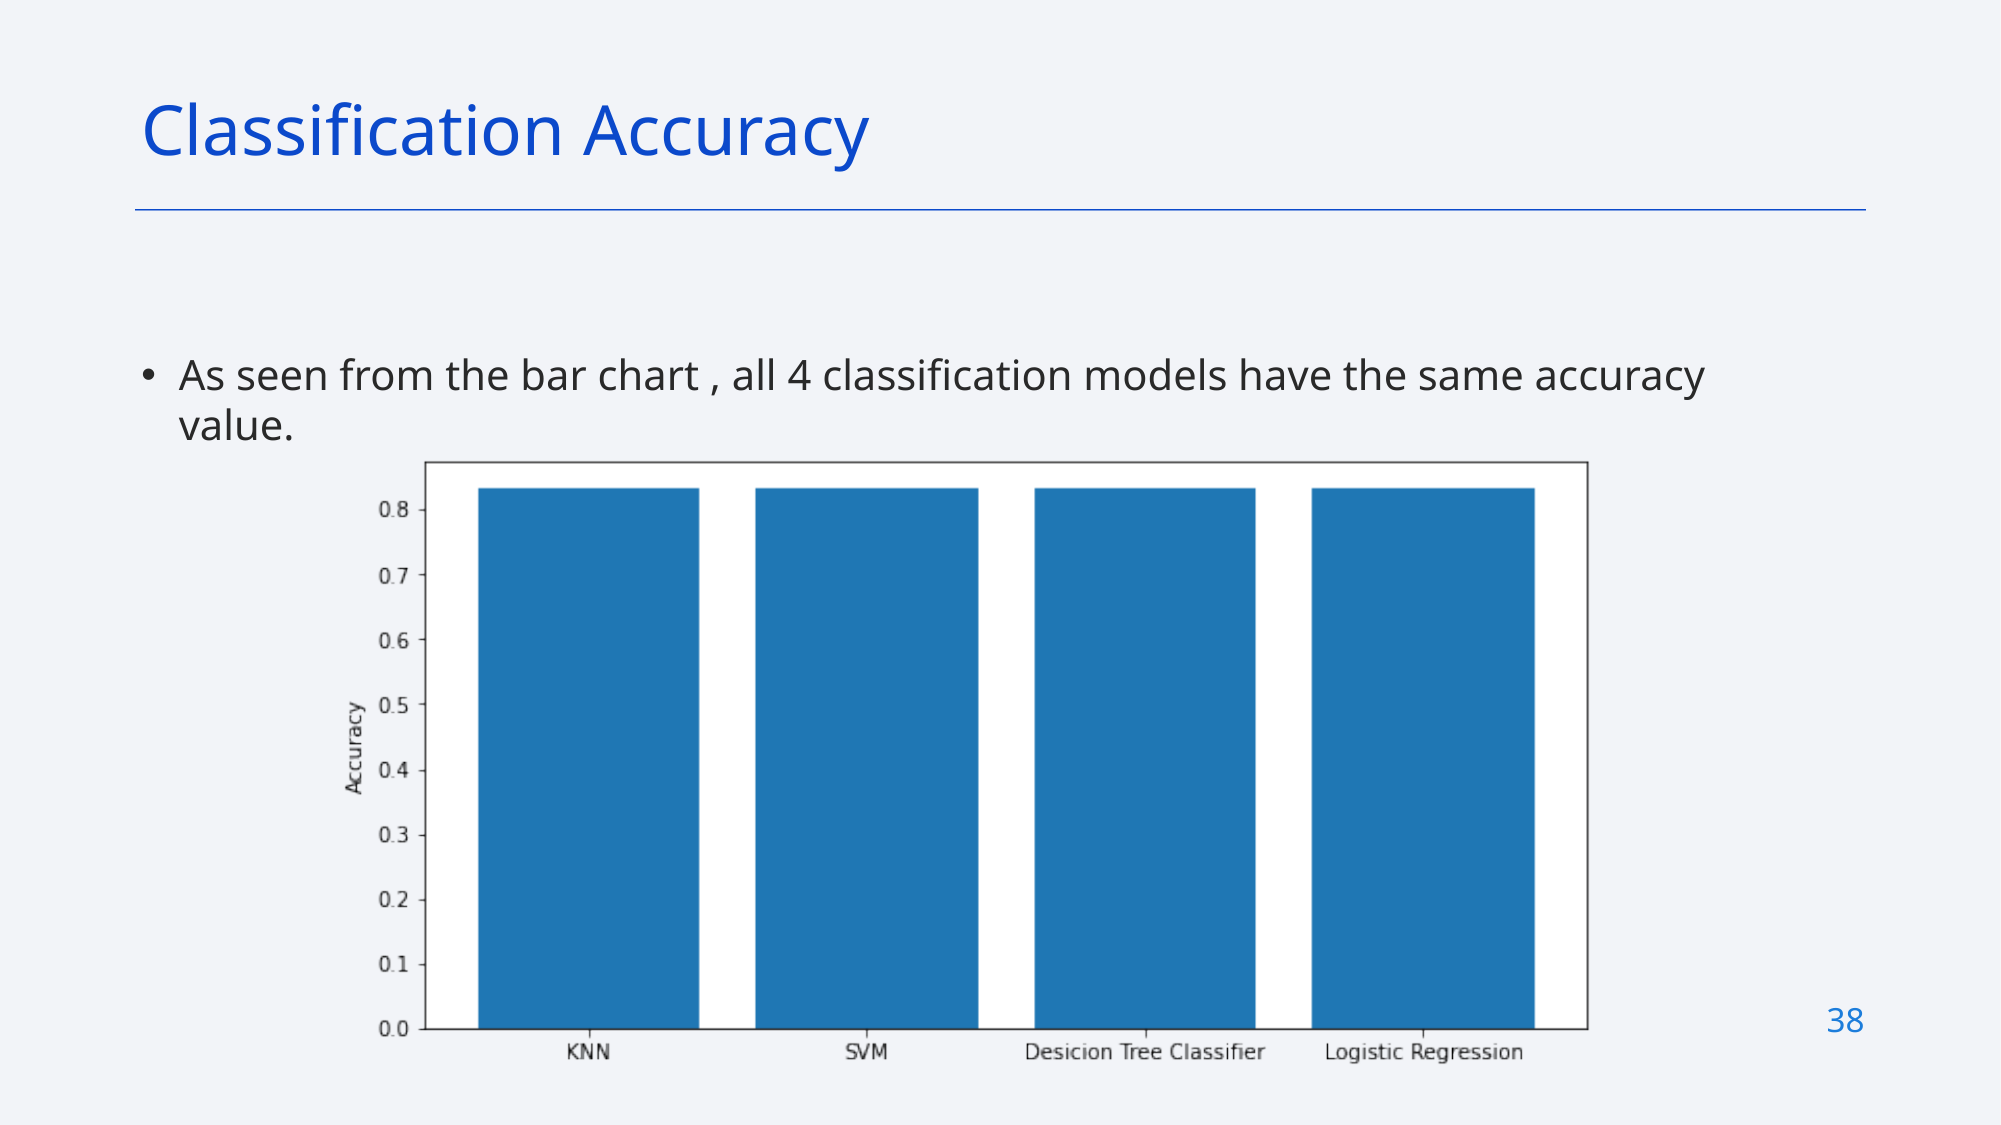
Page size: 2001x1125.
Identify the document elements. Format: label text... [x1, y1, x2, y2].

slide_number 38 [1602, 988, 1880, 1055]
text_box Classification Accuracy [126, 88, 1852, 179]
list As seen from the bar chart , all 4 classification models have the same accuracy value. [126, 341, 1809, 509]
picture [0, 0, 2001, 1125]
